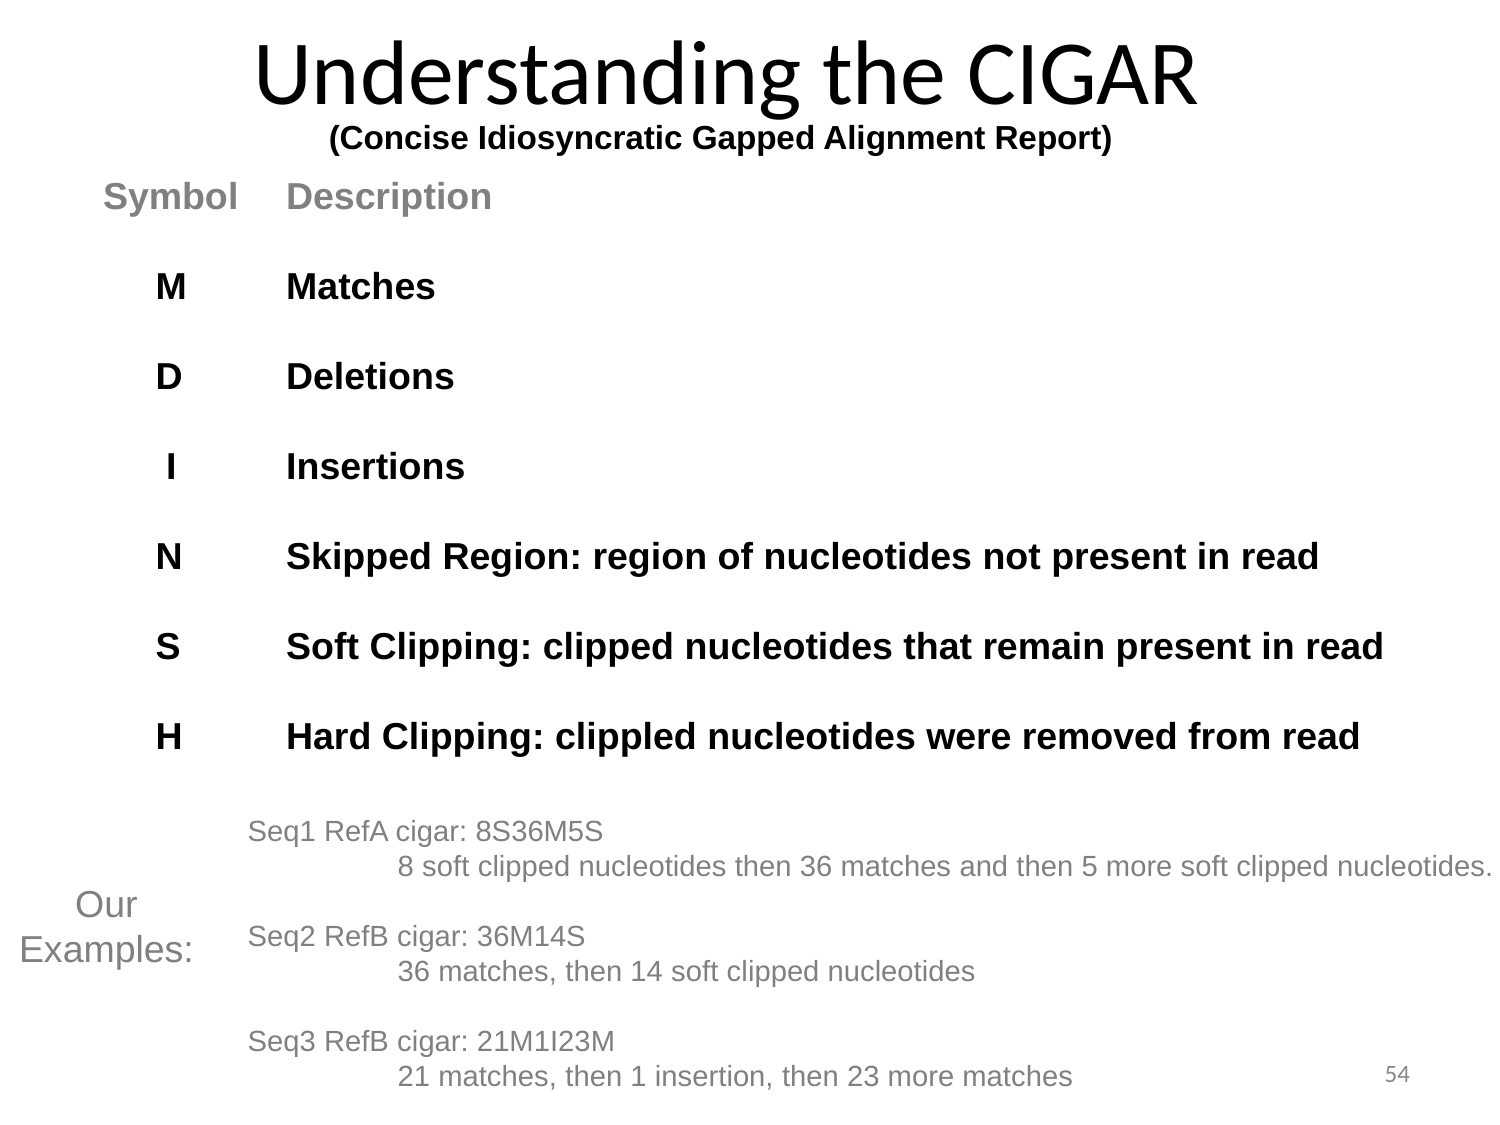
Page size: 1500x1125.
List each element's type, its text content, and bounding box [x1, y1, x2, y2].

text_box Seq1 RefA cigar: 8S36M5S 8 soft clipped nucleotides then 36 matches and then 5 more soft clipped nucleotides. Seq2 RefB cigar: 36M14S 36 matches, then 14 soft clipped nucleotides Seq3 RefB cigar: 21M1I23M 21 matches, then 1 insertion, then 23 more matches [232, 804, 1500, 1100]
title Understanding the CIGAR [52, 0, 1403, 162]
text_box Description Matches Deletions Insertions Skipped Region: region of nucleotides not present in read Soft Clipping: clipped nucleotides that remain present in read Hard Clipping: clippled nucleotides were removed from read [271, 164, 1464, 765]
text_box Our Examples: [0, 872, 213, 978]
text_box (Concise Idiosyncratic Gapped Alignment Report) [313, 108, 1129, 164]
text_box Symbol M D I N S H [88, 164, 271, 765]
